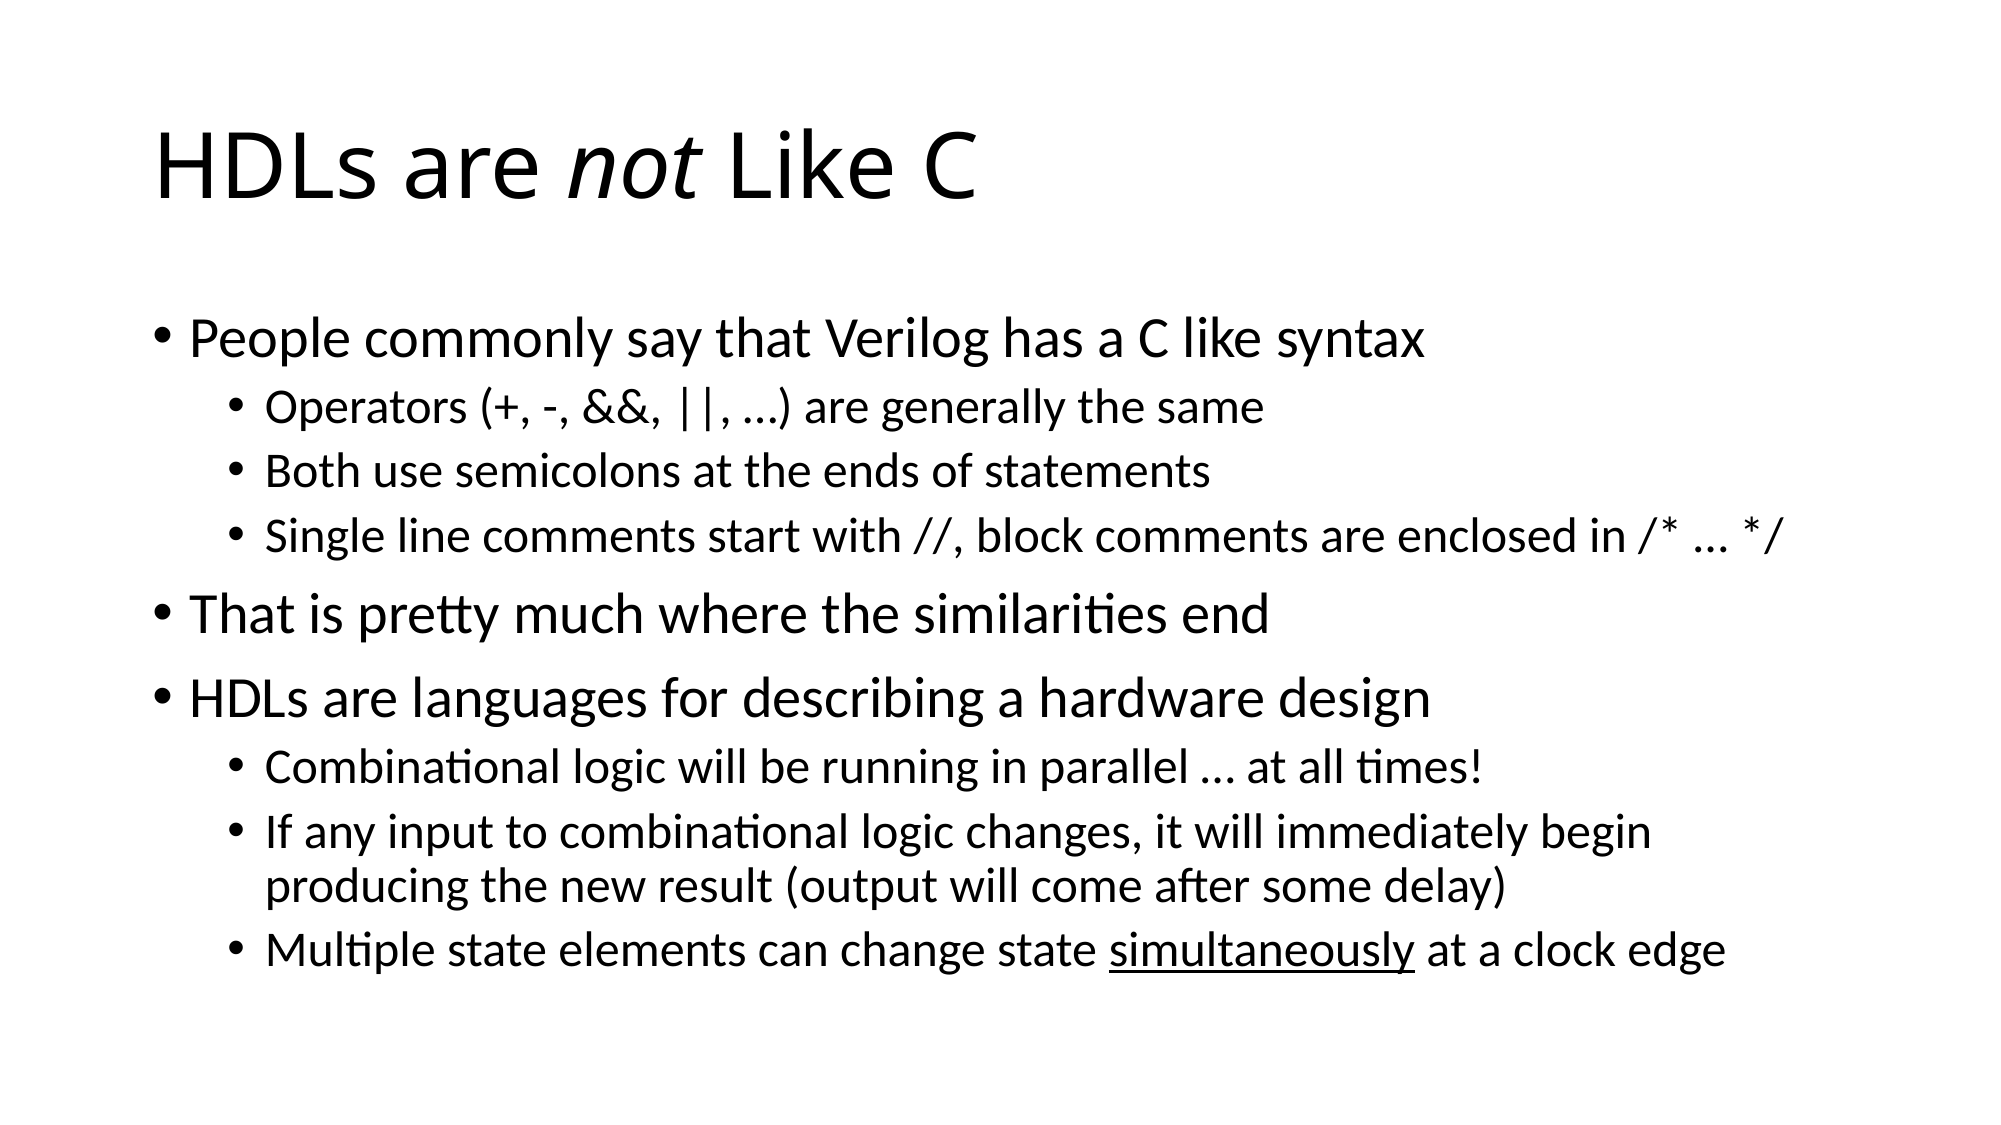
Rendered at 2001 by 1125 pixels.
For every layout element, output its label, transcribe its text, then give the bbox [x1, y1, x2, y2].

title HDLs are not Like C [137, 59, 1863, 278]
list People commonly say that Verilog has a C like syntax Operators (+, -, &&, ||, …) are generally the same Both use semicolons at the ends of statements Single line comments start with //, block comments are enclosed in /* … */ That is pretty much where the similarities end HDLs are languages for describing a hardware design Combinational logic will be running in parallel … at all times! If any input to combinational logic changes, it will immediately begin producing the new result (output will come after some delay) Multiple state elements can change state simultaneously at a clock edge [137, 299, 1863, 1014]
